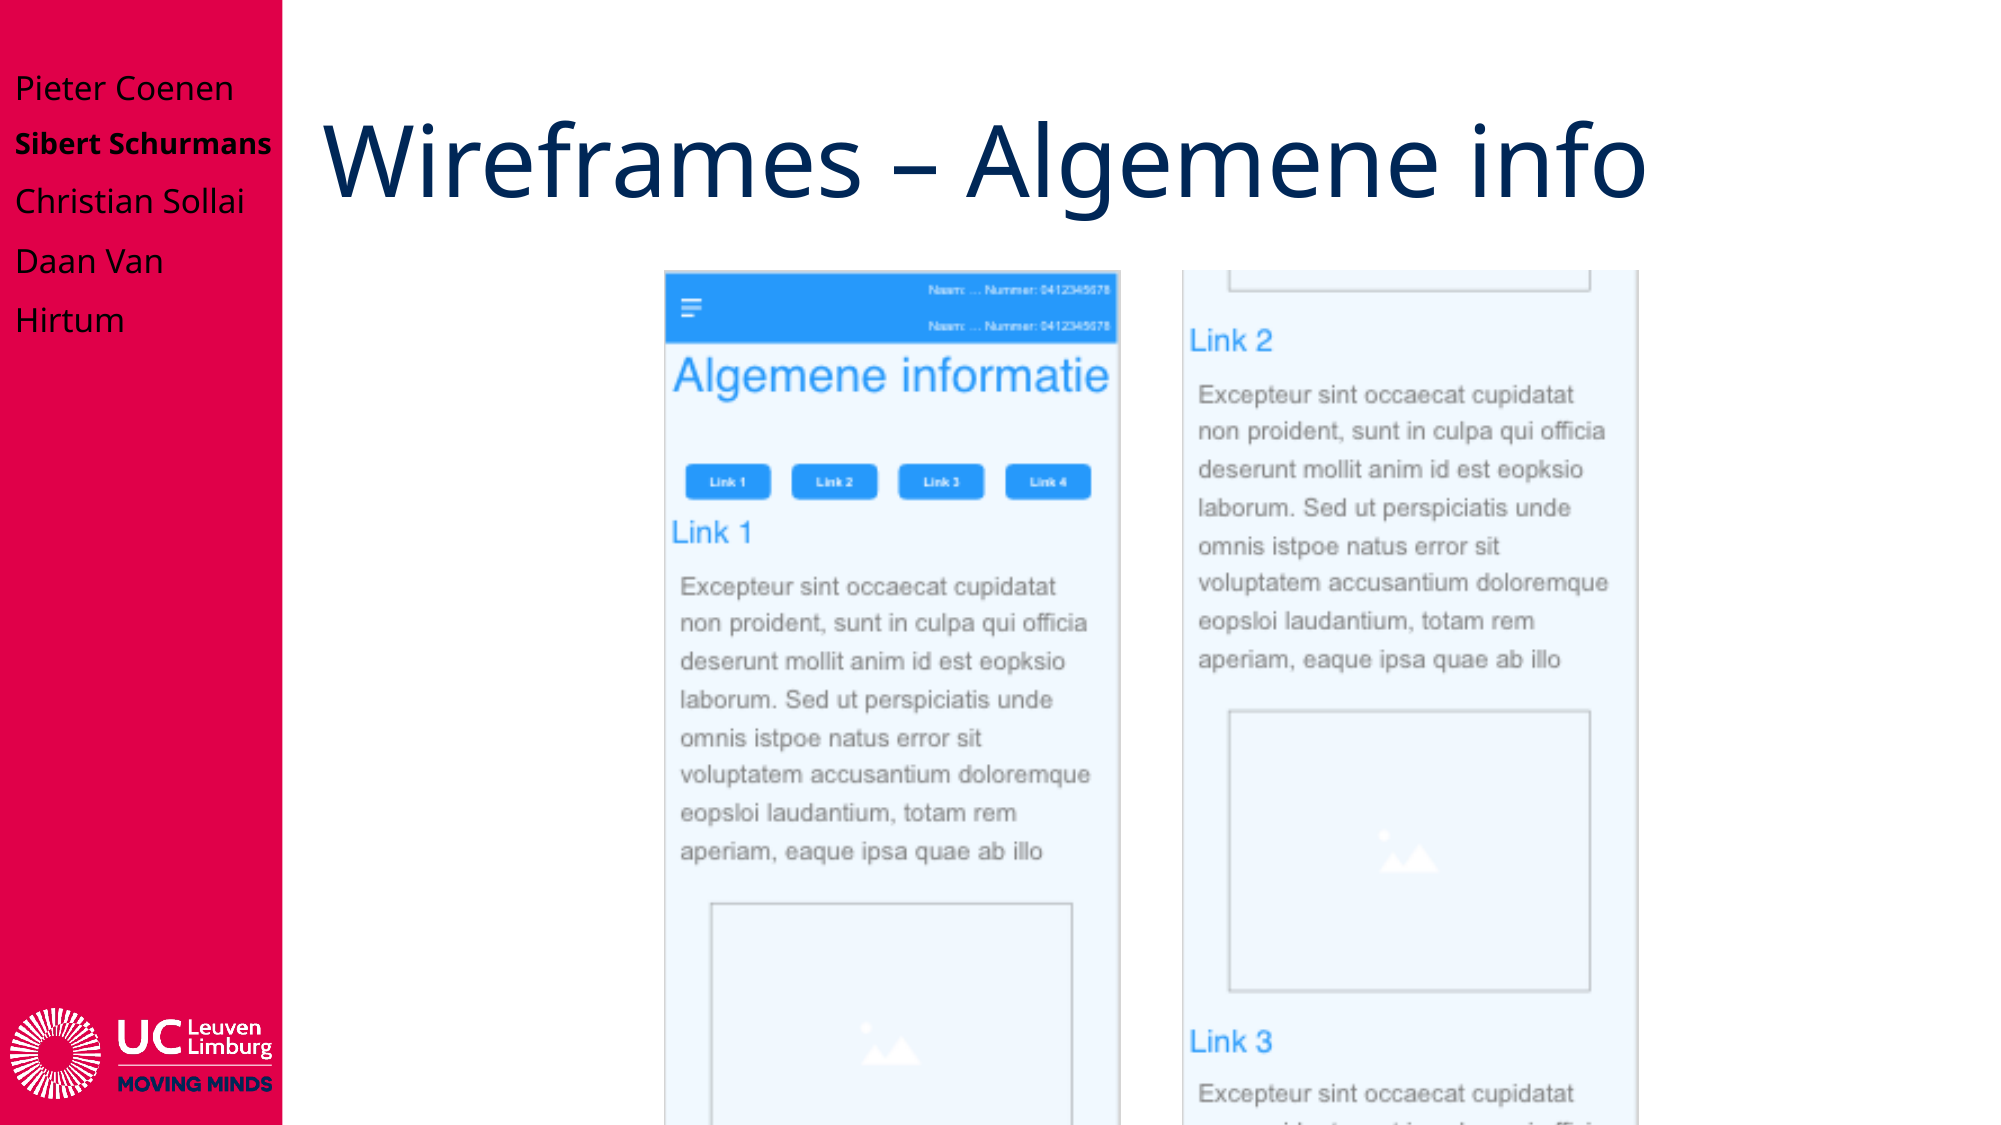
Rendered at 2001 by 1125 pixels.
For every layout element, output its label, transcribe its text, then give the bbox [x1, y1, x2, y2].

title Wireframes – Algemene info [307, 59, 1940, 271]
picture [10, 1008, 272, 1099]
picture [664, 270, 1121, 1125]
picture [1182, 269, 1639, 1125]
text_box Pieter Coenen Sibert Schurmans Christian Sollai Daan Van Hirtum [0, 40, 291, 347]
